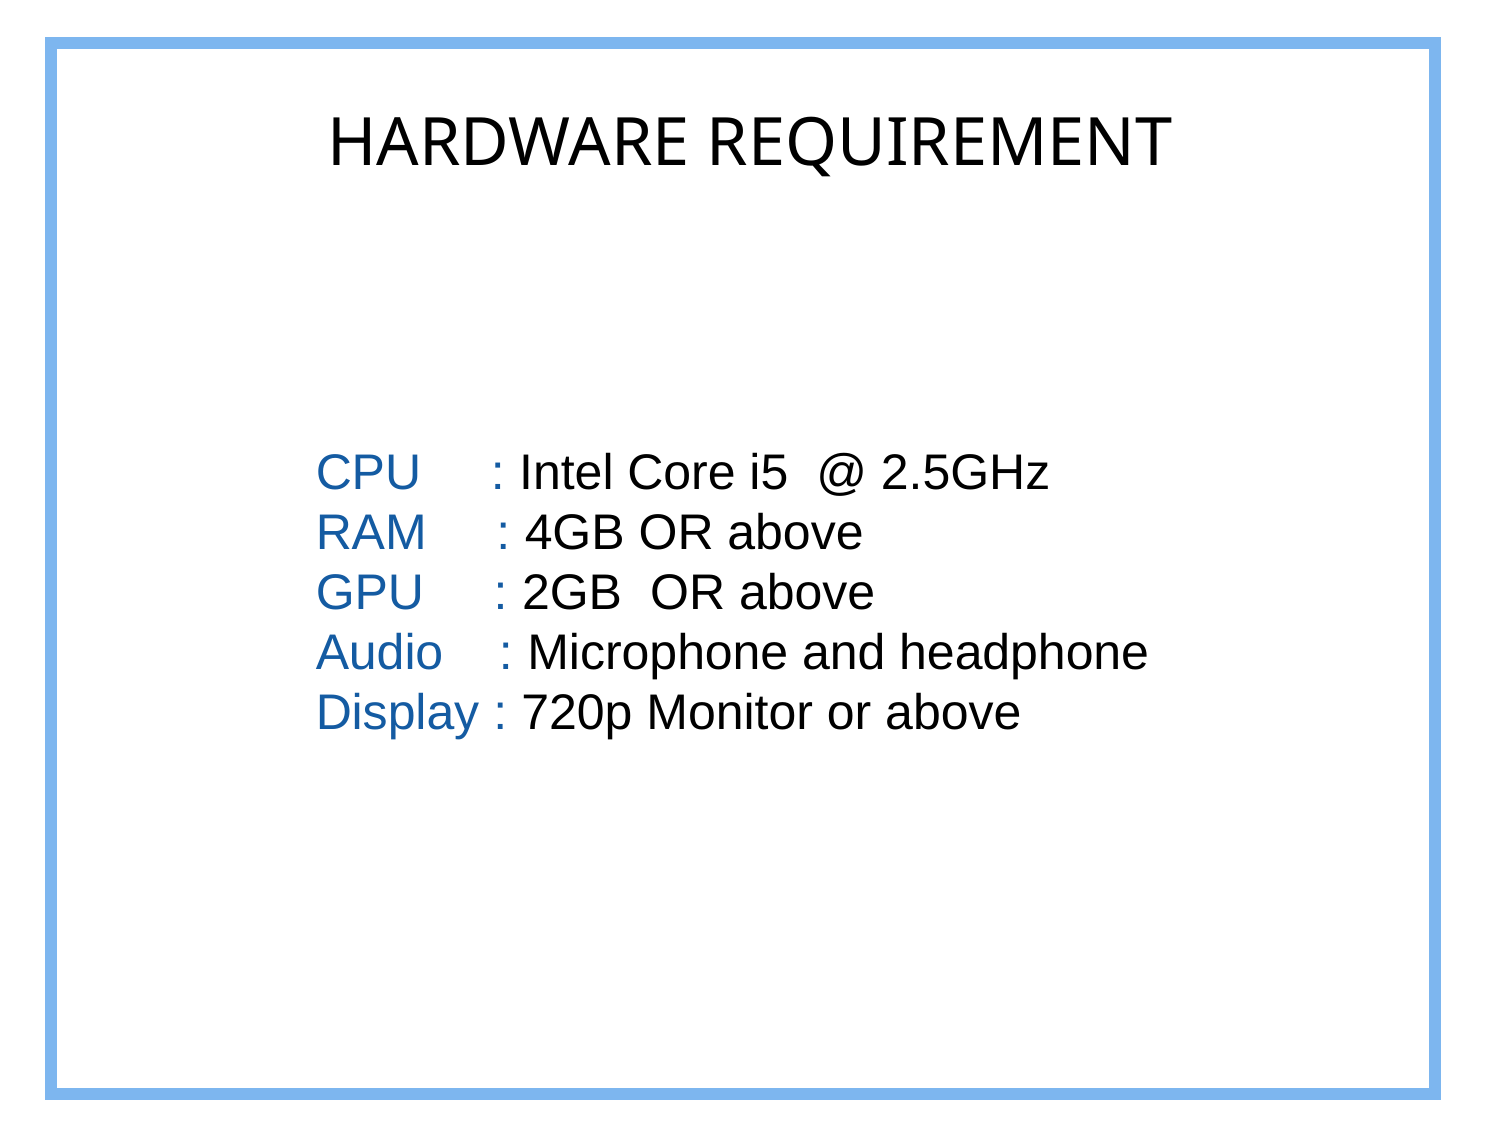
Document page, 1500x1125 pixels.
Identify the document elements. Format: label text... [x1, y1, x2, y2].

text_box CPU : Intel Core i5 @ 2.5GHz RAM : 4GB OR above GPU : 2GB OR above Audio : Microphone and headphone Display : 720p Monitor or above [301, 432, 1474, 748]
text_box [50, 42, 1436, 1095]
